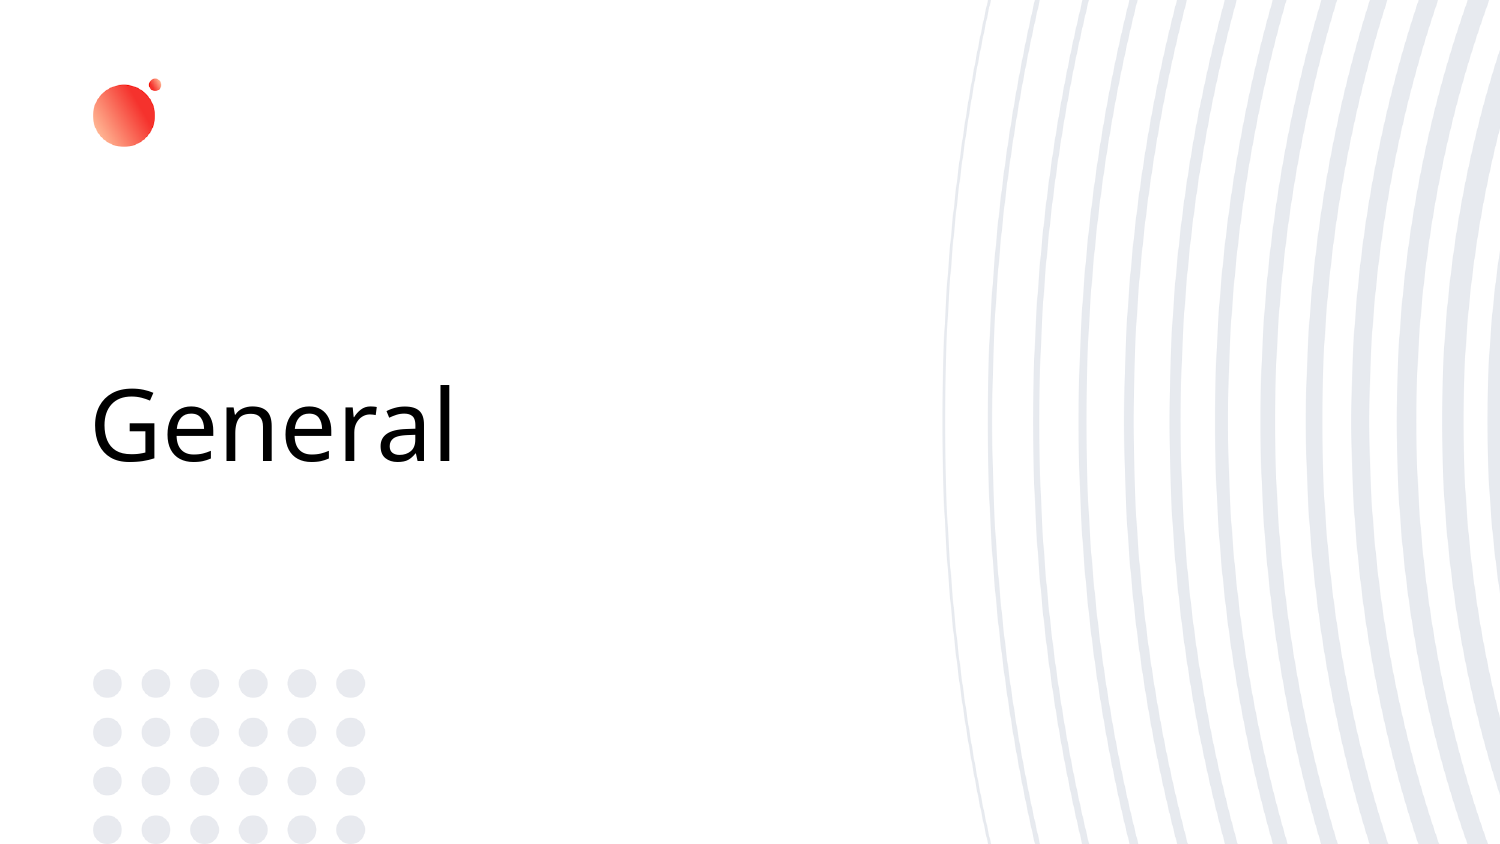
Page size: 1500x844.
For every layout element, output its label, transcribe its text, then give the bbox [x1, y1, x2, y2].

title General [74, 352, 980, 491]
picture [0, 0, 1500, 844]
